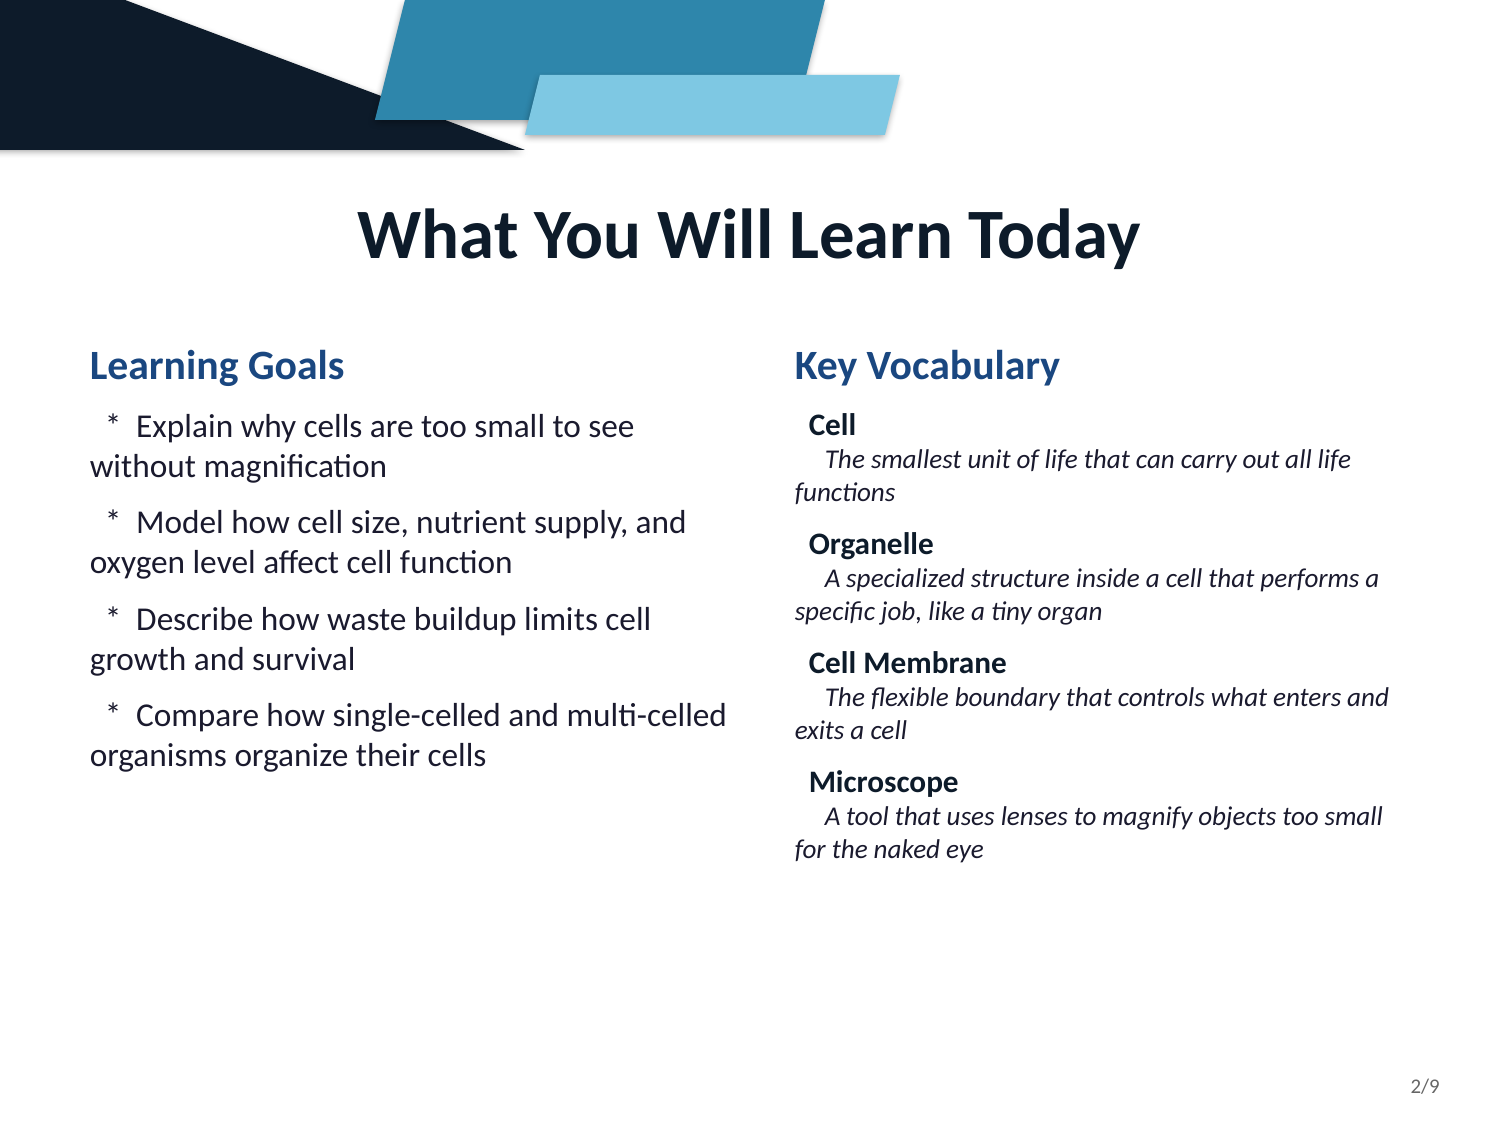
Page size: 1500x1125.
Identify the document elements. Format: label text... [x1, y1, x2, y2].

text_box Learning Goals * Explain why cells are too small to see without magnification * Model how cell size, nutrient supply, and oxygen level affect cell function * Describe how waste buildup limits cell growth and survival * Compare how single-celled and multi-celled organisms organize their cells [74, 329, 750, 781]
text_box [374, 0, 826, 121]
text_box 2/9 [1395, 1065, 1455, 1105]
text_box What You Will Learn Today [342, 179, 1157, 280]
text_box Key Vocabulary Cell The smallest unit of life that can carry out all life functions Organelle A specialized structure inside a cell that performs a specific job, like a tiny organ Cell Membrane The flexible boundary that controls what enters and exits a cell Microscope A tool that uses lenses to magnify objects too small for the naked eye [779, 329, 1425, 871]
text_box [524, 74, 901, 136]
text_box [0, 0, 526, 151]
